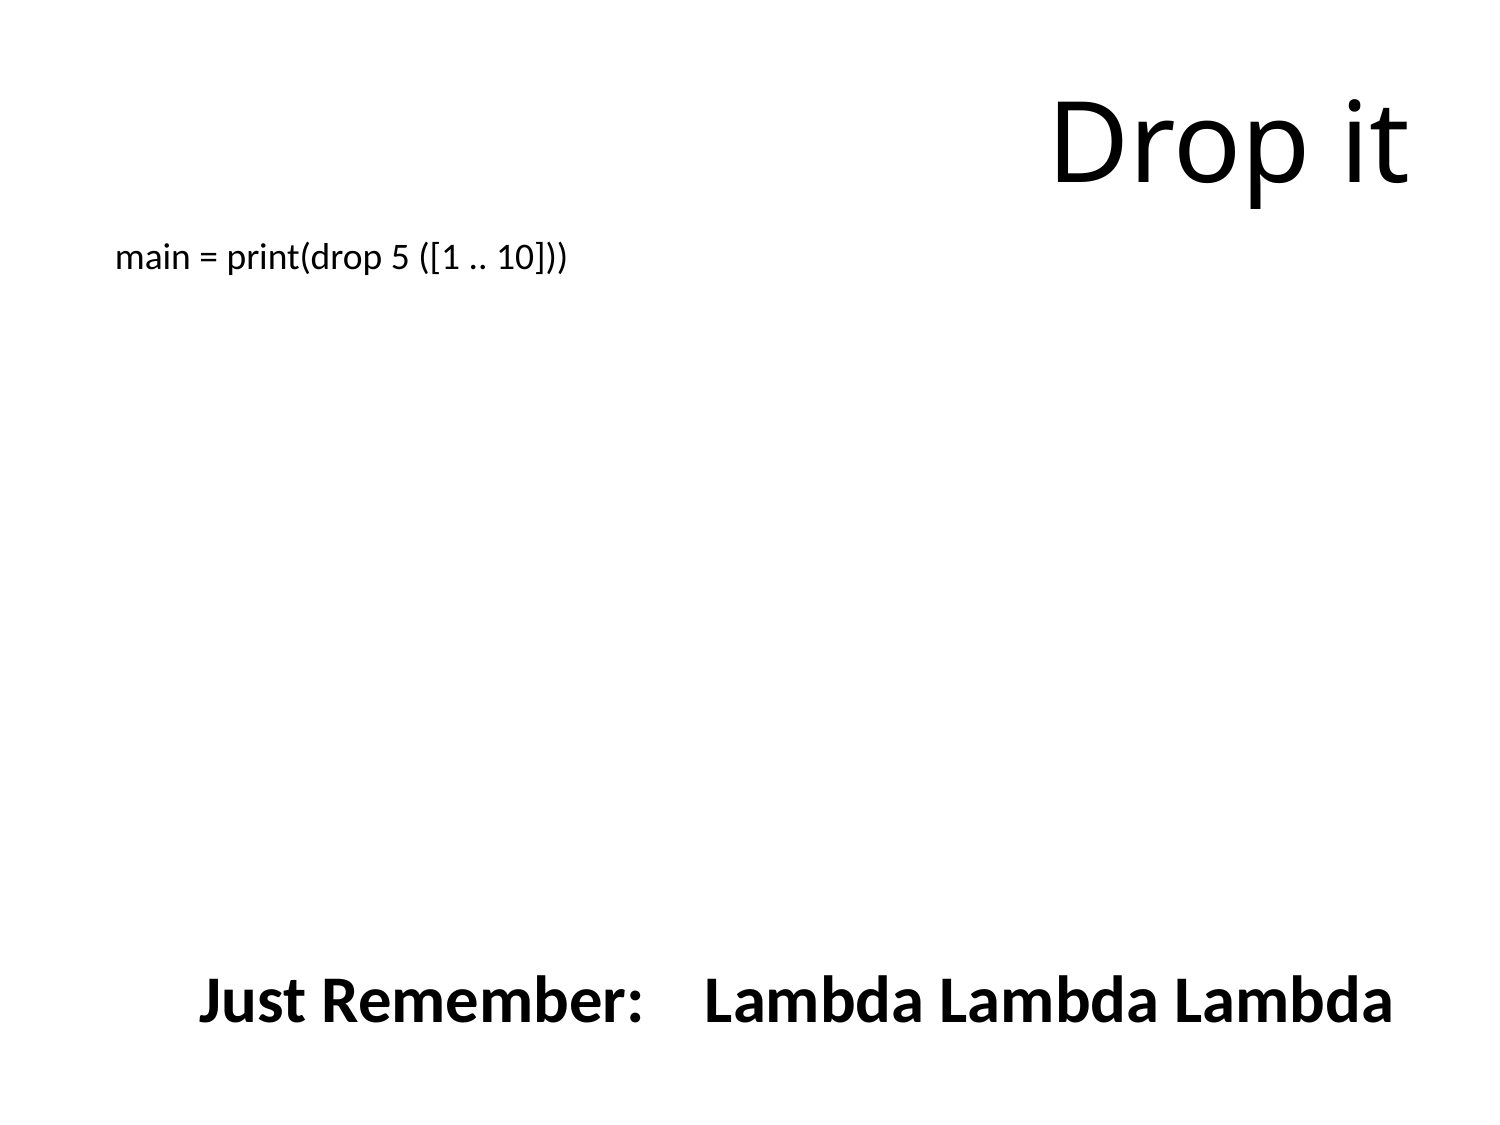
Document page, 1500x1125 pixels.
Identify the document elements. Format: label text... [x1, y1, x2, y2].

text_box Drop it [74, 45, 1425, 233]
text_box main = print(drop 5 ([1 .. 10])) [99, 224, 1325, 285]
text_box Just Remember: Lambda Lambda Lambda [74, 912, 1425, 1100]
